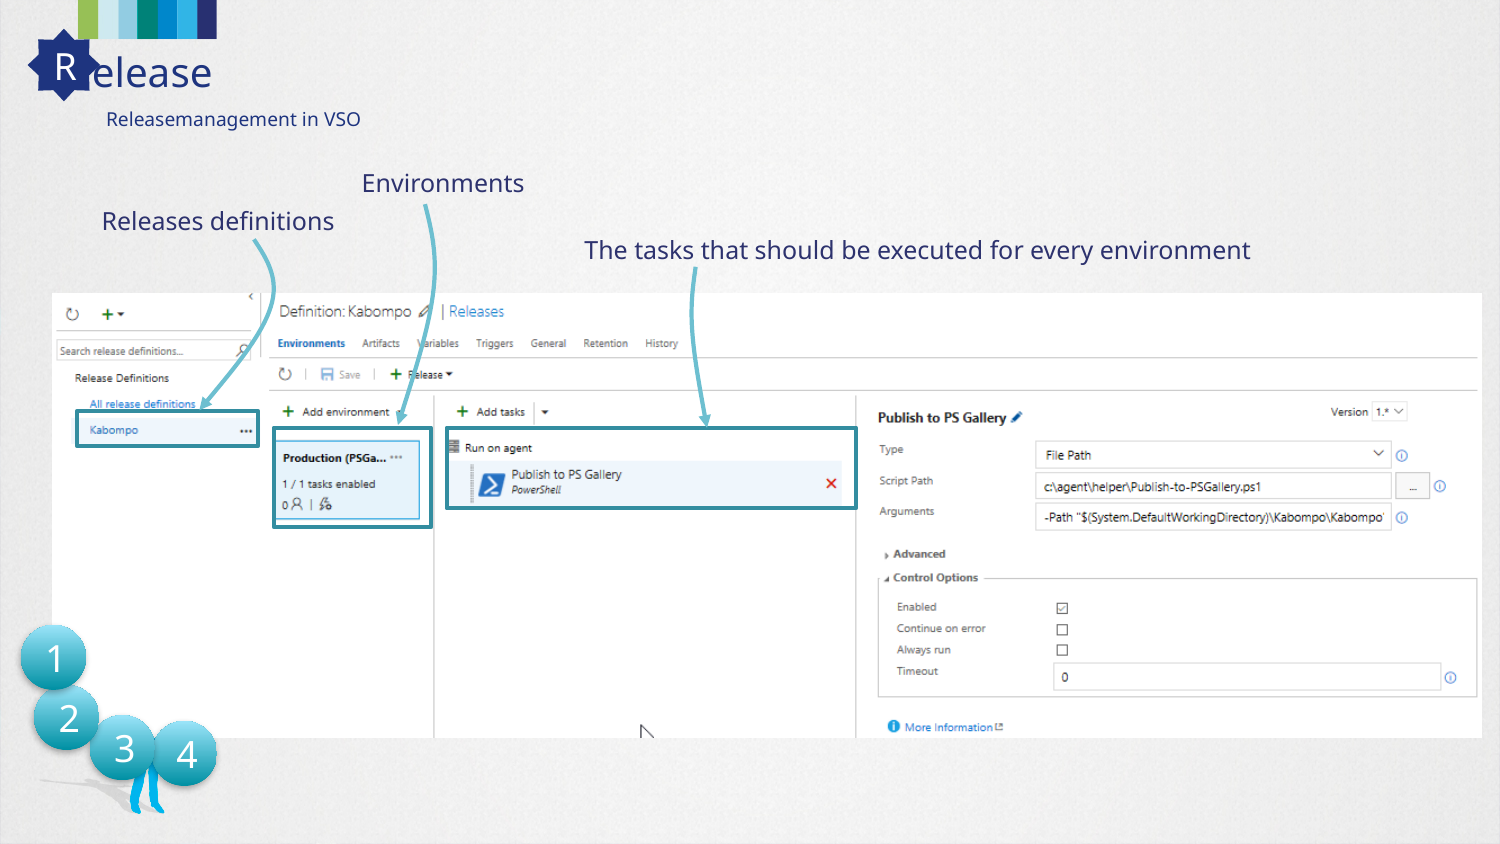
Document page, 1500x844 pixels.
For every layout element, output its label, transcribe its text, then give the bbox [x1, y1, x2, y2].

text_box 3 [90, 745, 155, 781]
text_box [690, 266, 698, 291]
text_box [237, 238, 276, 291]
text_box 2 [34, 697, 84, 751]
text_box [414, 203, 437, 291]
text_box Releases definitions [86, 197, 350, 243]
title elease [76, 39, 976, 103]
text_box The tasks that should be executed for every environment [569, 226, 1267, 272]
text_box R [25, 26, 103, 104]
text_box Environments [346, 160, 540, 206]
picture [0, 0, 1500, 844]
text_box 4 [155, 745, 217, 786]
subtitle Releasemanagement in VSO [89, 99, 1034, 138]
text_box 1 [20, 625, 47, 690]
